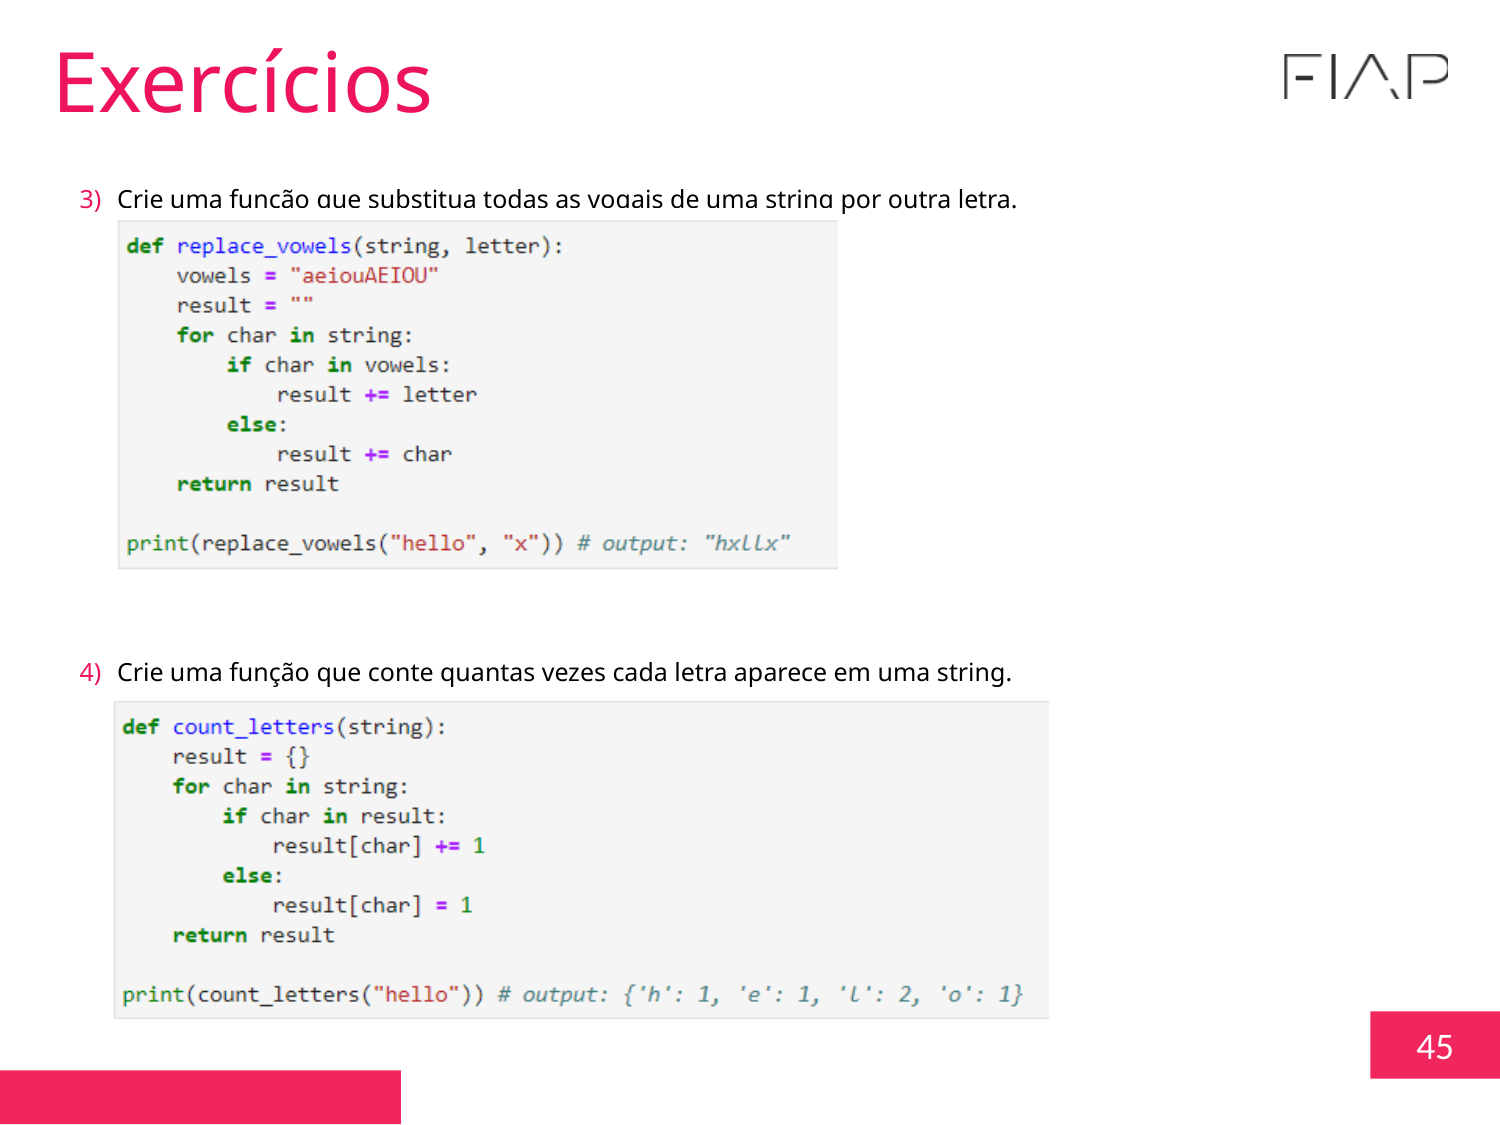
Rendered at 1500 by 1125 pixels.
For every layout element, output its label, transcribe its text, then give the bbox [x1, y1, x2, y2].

text_box Crie uma função que conte quantas vezes cada letra aparece em uma string. [64, 634, 1152, 705]
text_box Exercícios [37, 21, 1152, 137]
picture [112, 208, 838, 571]
picture [100, 692, 1049, 1027]
text_box Crie uma função que substitua todas as vogais de uma string por outra letra. [64, 160, 1152, 231]
